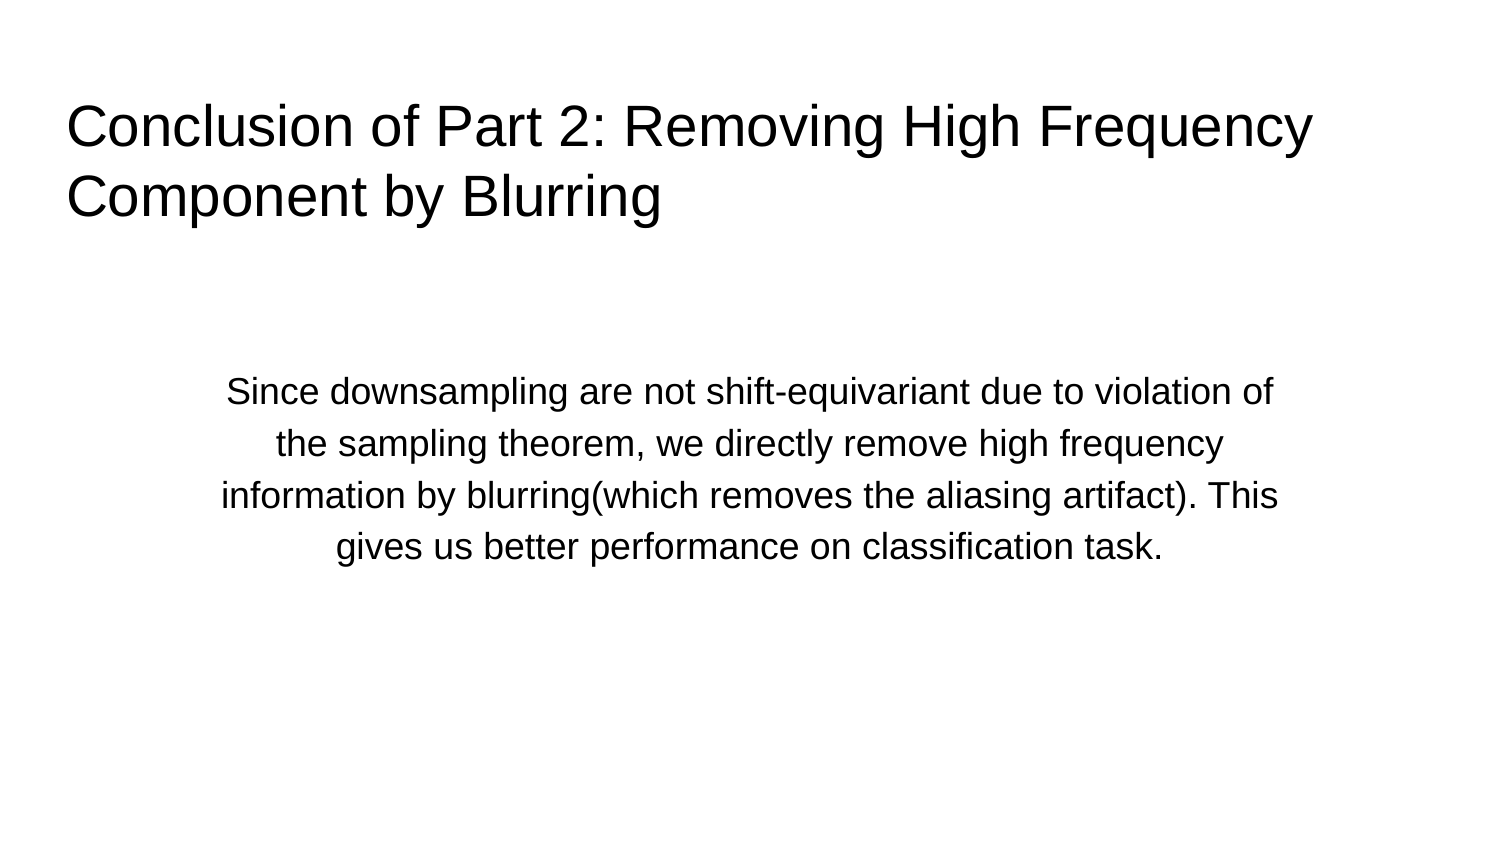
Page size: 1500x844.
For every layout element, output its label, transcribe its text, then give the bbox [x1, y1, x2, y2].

title Conclusion of Part 2: Removing High Frequency Component by Blurring [51, 72, 1449, 241]
list Since downsampling are not shift-equivariant due to violation of the sampling theorem, we directly remove high frequency information by blurring(which removes the aliasing artifact). This gives us better performance on classification task. [180, 345, 1320, 617]
